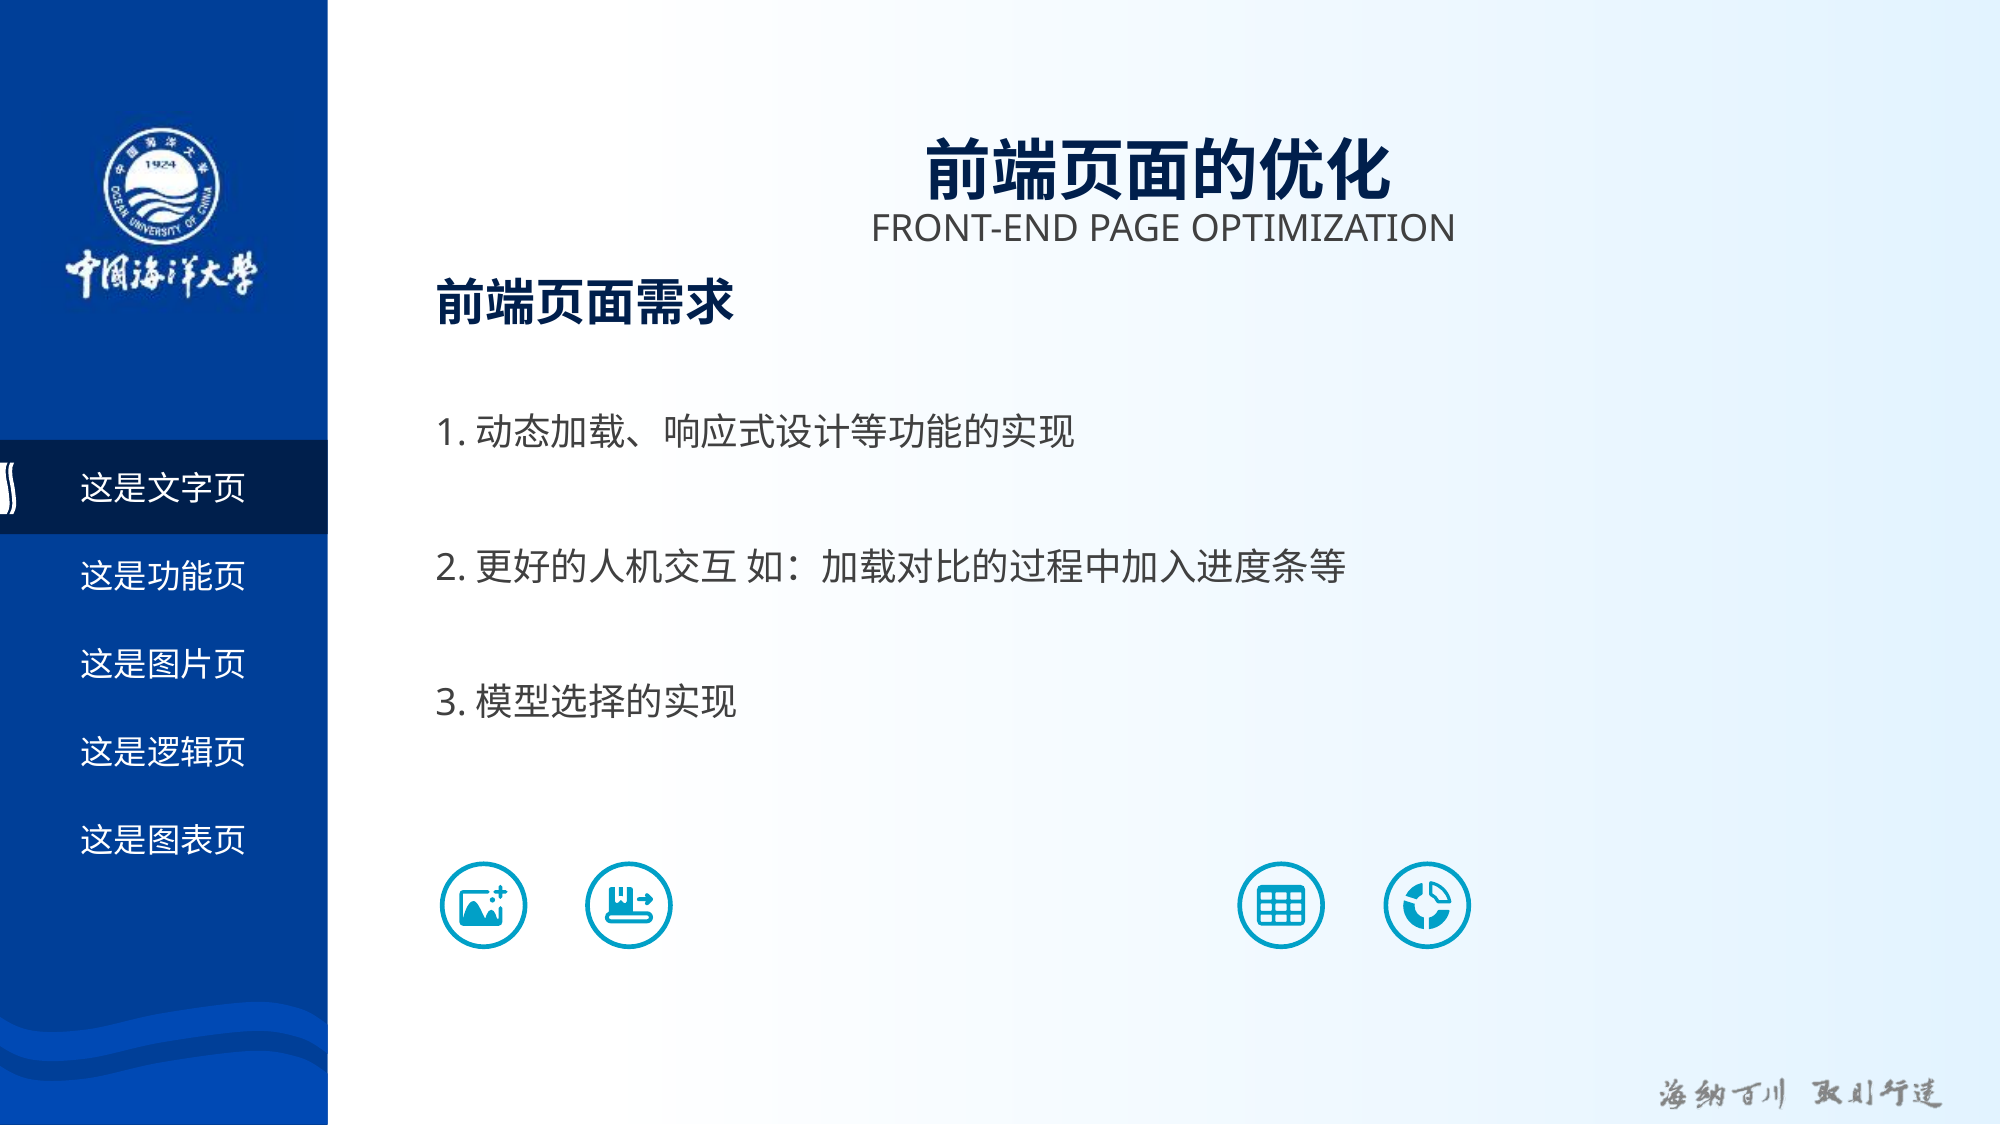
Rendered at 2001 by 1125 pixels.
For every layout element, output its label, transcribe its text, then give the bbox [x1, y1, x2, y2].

text_box [1256, 884, 1306, 926]
list 这是图片页 [13, 640, 314, 691]
title 前端页面的优化 [587, 124, 1730, 208]
text_box [1429, 881, 1452, 904]
list FRONT-END PAGE OPTIMIZATION [387, 208, 1940, 420]
picture [1501, 1065, 1962, 1119]
list 这是逻辑页 [13, 728, 314, 779]
text_box [1403, 900, 1424, 930]
text_box [493, 884, 508, 899]
list 1.动态加载、响应式设计等功能的实现 2.更好的人机交互 如：加载对比的过程中加入进度条等 3.模型选择的实现 [420, 378, 1452, 749]
list 前端页面需求 [420, 269, 1074, 340]
text_box [604, 887, 654, 924]
list 这是功能页 [13, 552, 314, 603]
text_box [1405, 883, 1423, 900]
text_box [0, 439, 328, 535]
text_box [1428, 909, 1450, 930]
text_box [459, 890, 503, 926]
picture [41, 111, 294, 314]
list 这是图表页 [13, 816, 314, 867]
